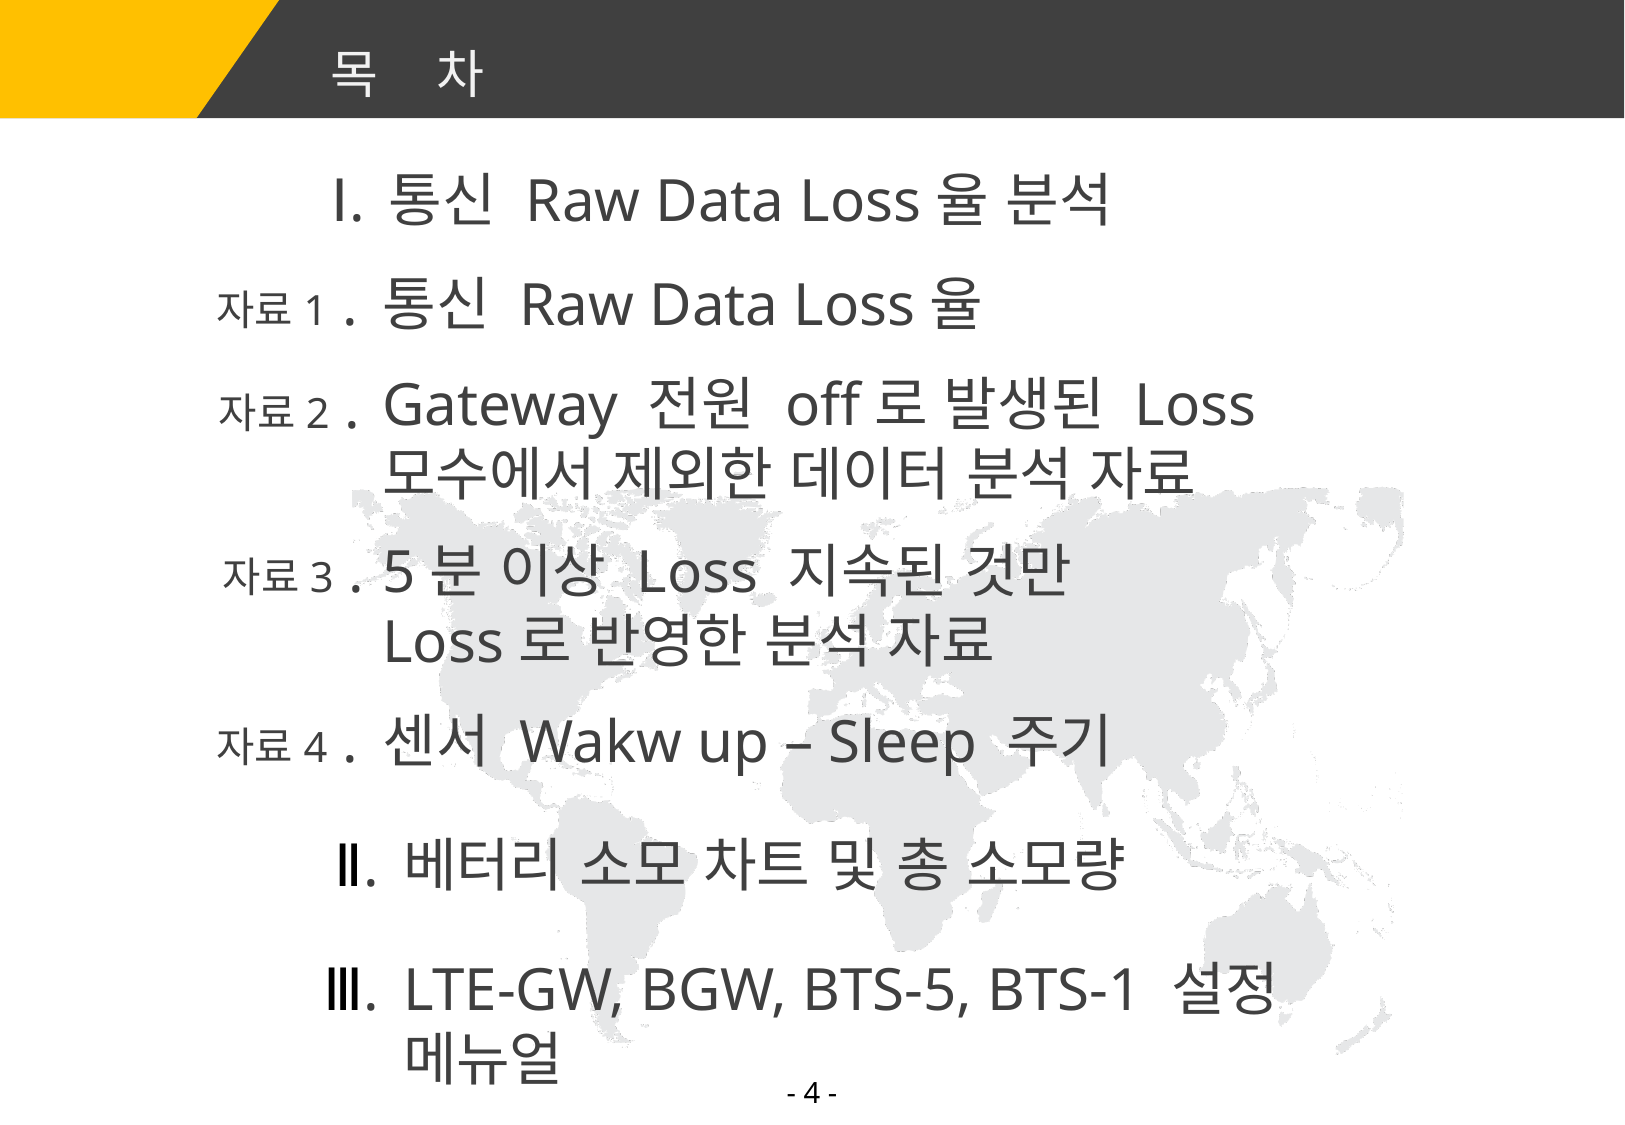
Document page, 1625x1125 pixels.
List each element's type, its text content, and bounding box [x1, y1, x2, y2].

text_box 베터리 소모 차트 및 총 소모량 [397, 822, 1180, 892]
text_box 통신 Raw Data Loss율 분석 [383, 157, 1166, 227]
text_box Gateway 전원 off로 발생된 Loss 모수에서 제외한 데이터 분석 자료 [376, 361, 1430, 431]
text_box 자료3 . [198, 528, 371, 598]
text_box Ⅰ. [198, 157, 371, 227]
text_box 목 차 [245, 34, 1282, 112]
text_box LTE-GW, BGW, BTS-5, BTS-1 설정 메뉴얼 [397, 946, 1322, 1016]
text_box 자료2 . [194, 364, 367, 434]
text_box Ⅱ. [212, 822, 385, 892]
text_box 자료1 . [192, 261, 364, 331]
text_box 자료4 . [192, 698, 364, 768]
picture [352, 471, 1404, 1055]
text_box 센서 Wakw up – Sleep 주기 [376, 698, 1180, 768]
text_box Ⅲ. [212, 946, 385, 1016]
text_box 통신 Raw Data Loss율 [376, 261, 1180, 331]
text_box 5분 이상 Loss 지속된 것만 Loss로 반영한 분석 자료 [376, 528, 1112, 598]
